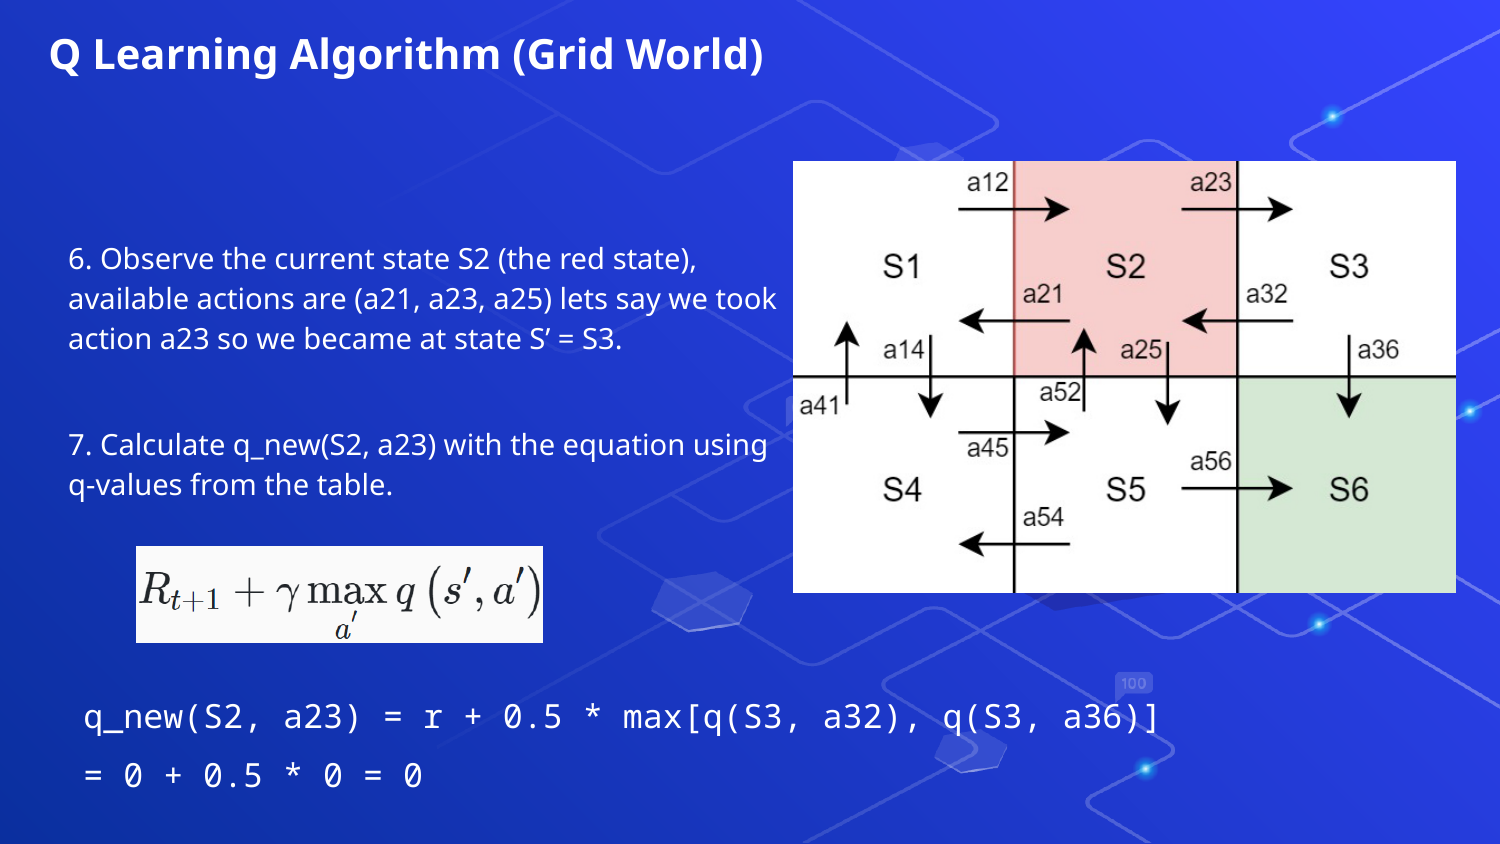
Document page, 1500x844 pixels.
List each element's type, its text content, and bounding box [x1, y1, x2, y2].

picture [0, 0, 1500, 844]
text_box Q Learning Algorithm (Grid World) [33, 13, 897, 86]
text_box q_new(S2, a23) = r + 0.5 * max[q(S3, a32), q(S3, a36)] = 0 + 0.5 * 0 = 0 [68, 682, 1432, 802]
text_box 6. Observe the current state S2 (the red state), available actions are (a21, a23, a25) lets say we took action a23 so we became at state S’ = S3. 7. Calculate q_new(S2, a23) with the equation using q-values from the table. [53, 227, 788, 509]
